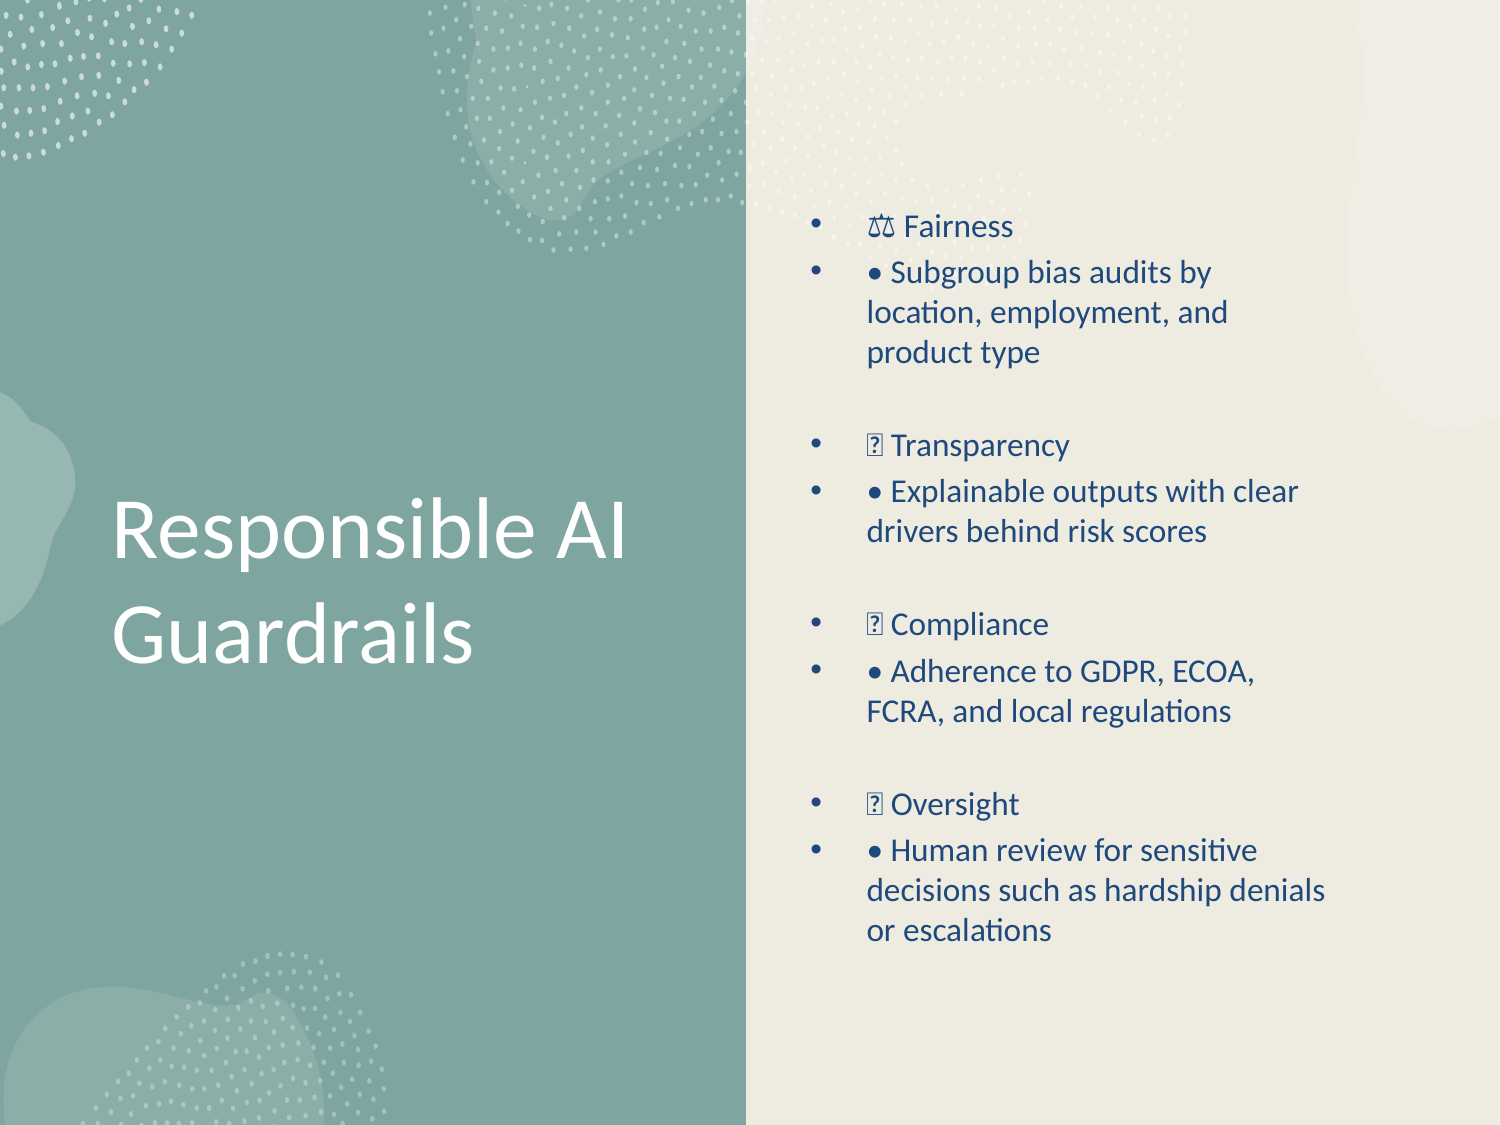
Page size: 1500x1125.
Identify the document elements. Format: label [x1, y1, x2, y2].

text_box [0, 0, 1500, 1125]
